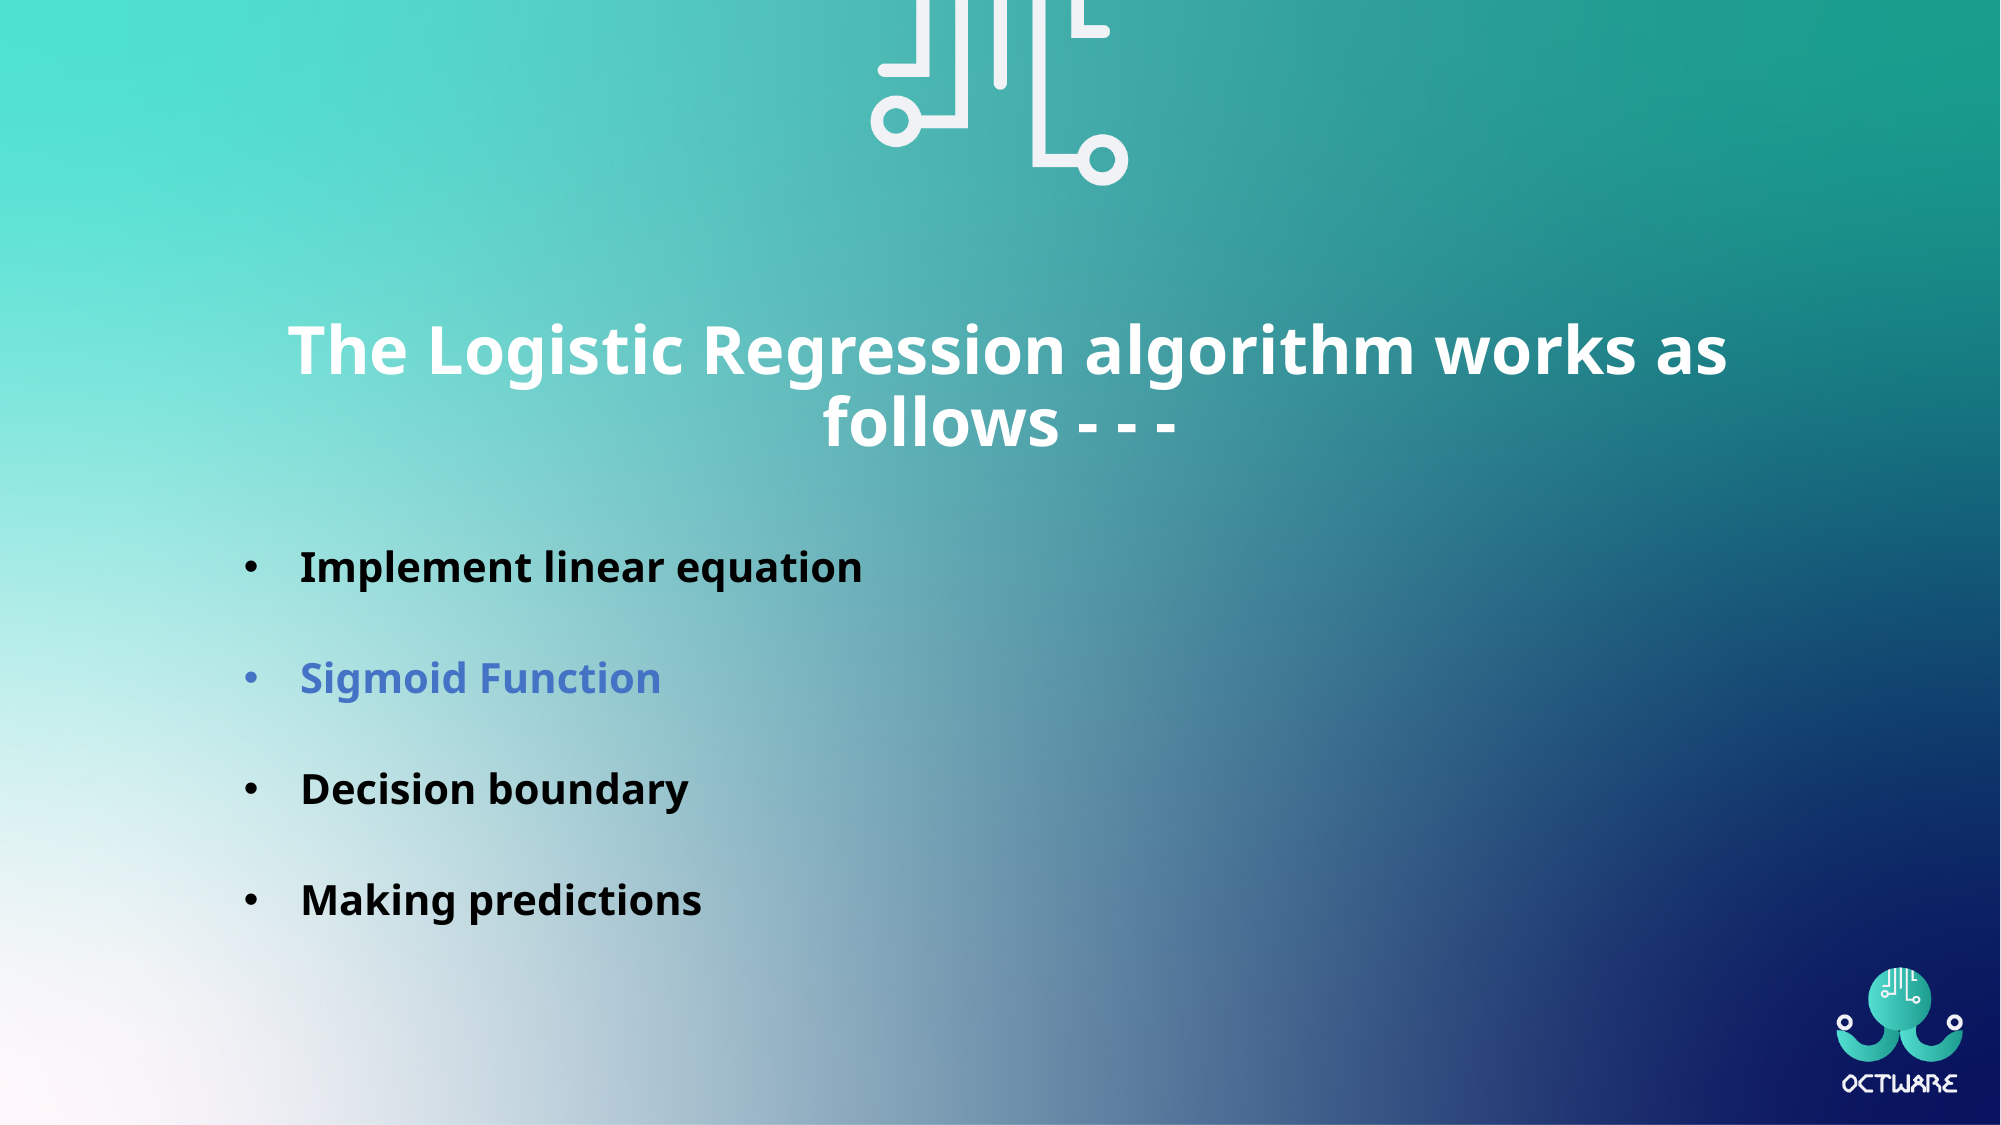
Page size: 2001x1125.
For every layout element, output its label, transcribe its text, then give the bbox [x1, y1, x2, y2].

picture [0, 0, 2001, 1125]
subtitle The Logistic Regression algorithm works as follows - - - Implement linear equation Sigmoid Function Decision boundary Making predictions [153, 309, 1847, 988]
